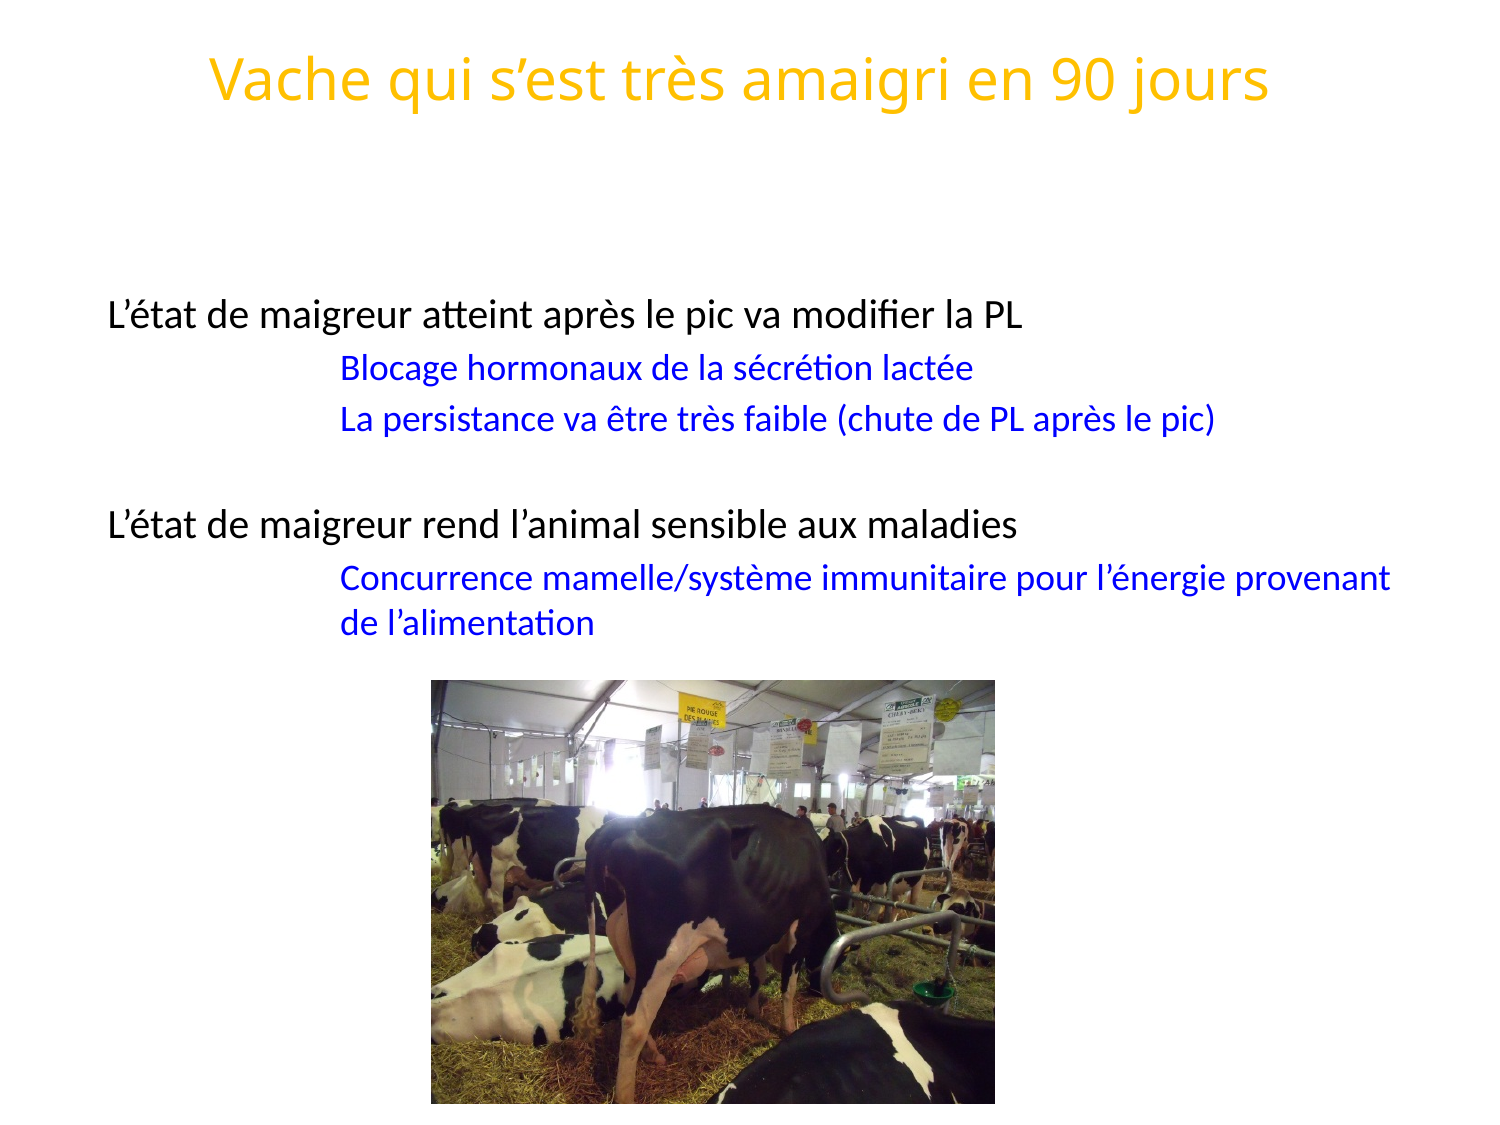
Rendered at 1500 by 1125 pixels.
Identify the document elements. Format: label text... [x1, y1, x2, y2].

list L’état de maigreur atteint après le pic va modifier la PL Blocage hormonaux de la sécrétion lactée La persistance va être très faible (chute de PL après le pic) L’état de maigreur rend l’animal sensible aux maladies Concurrence mamelle/système immunitaire pour l’énergie provenant de l’alimentation [75, 278, 1425, 986]
title Vache qui s’est très amaigri en 90 jours [64, 19, 1415, 135]
picture [430, 680, 995, 1104]
